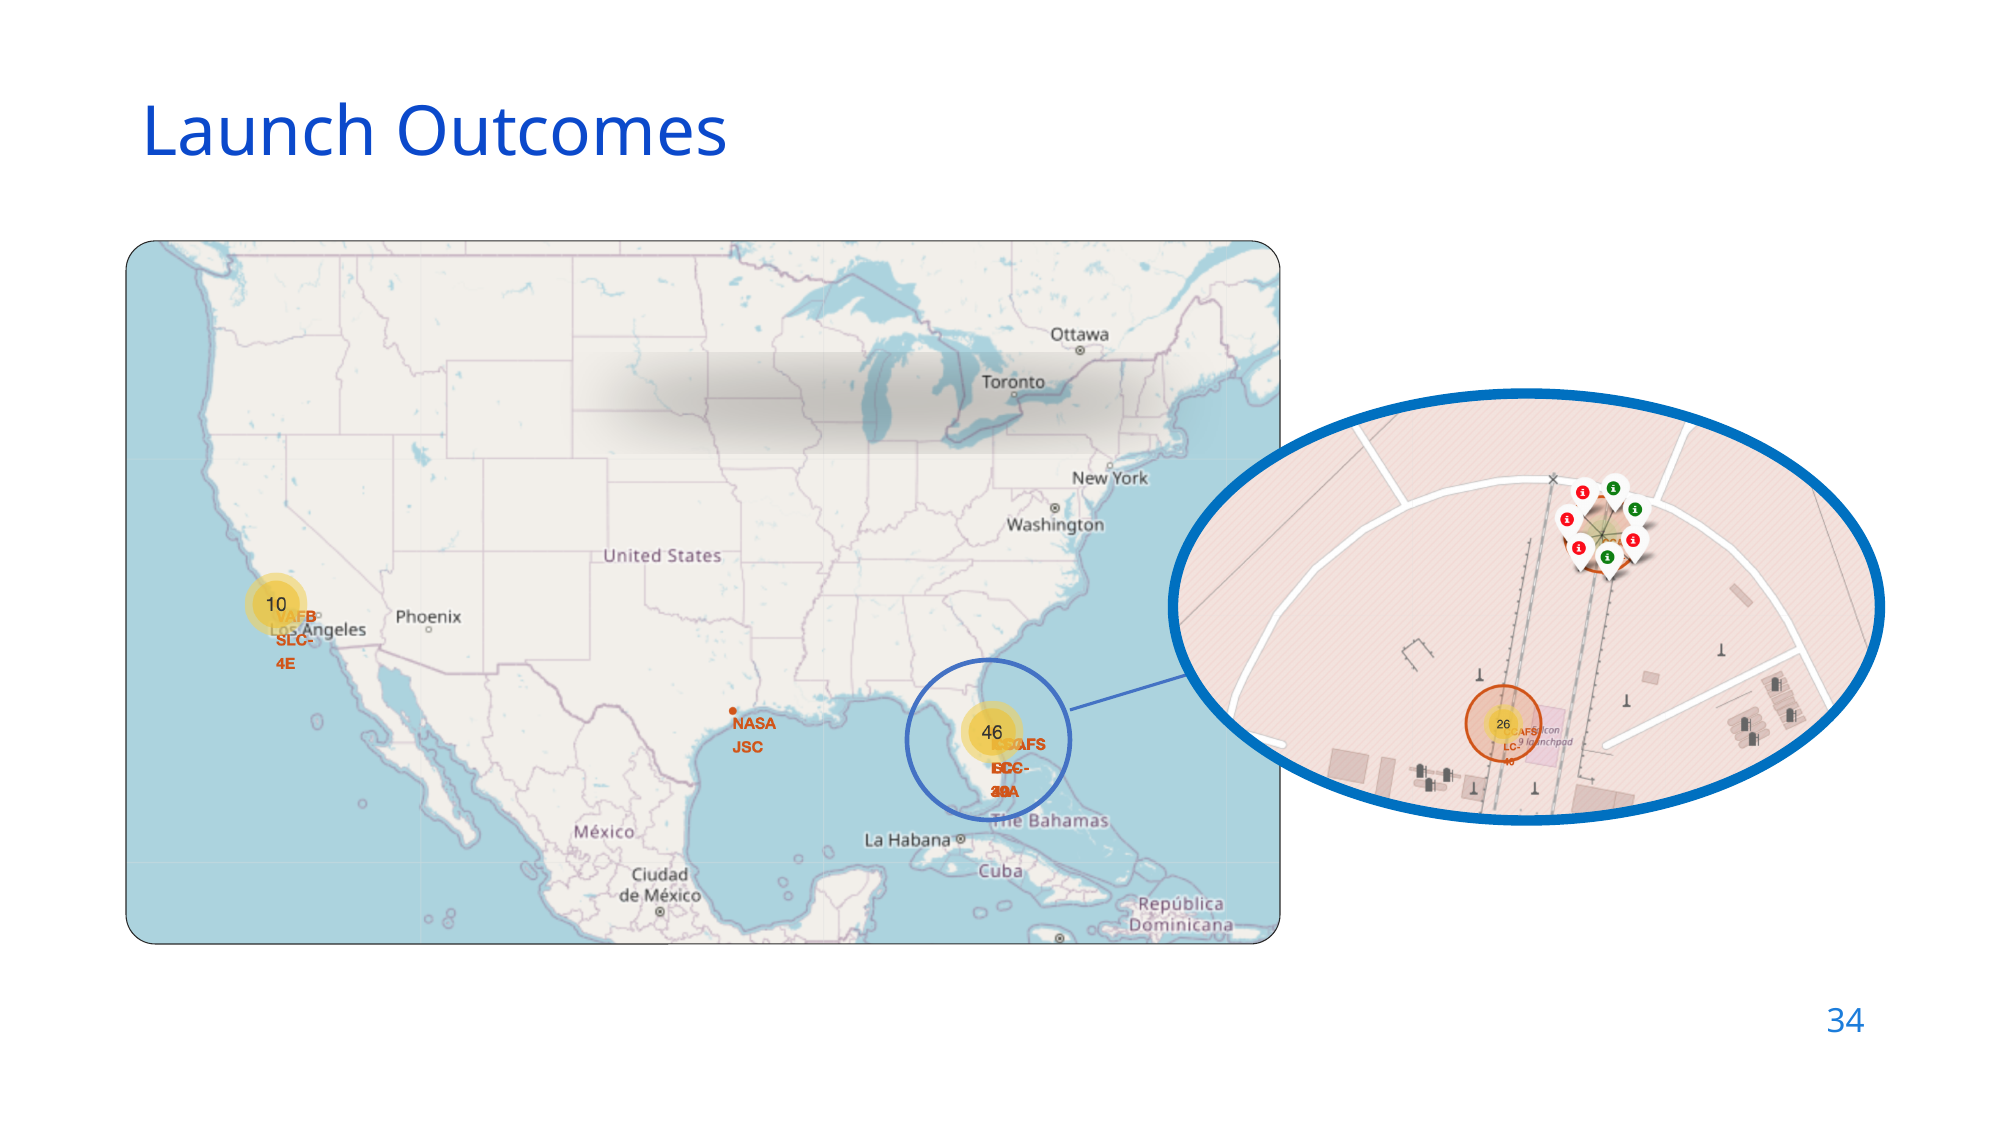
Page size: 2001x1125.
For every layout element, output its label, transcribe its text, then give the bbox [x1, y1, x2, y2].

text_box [1069, 627, 1172, 710]
picture [125, 240, 1880, 944]
text_box Launch Outcomes [126, 88, 1852, 179]
slide_number 34 [1429, 988, 1880, 1055]
